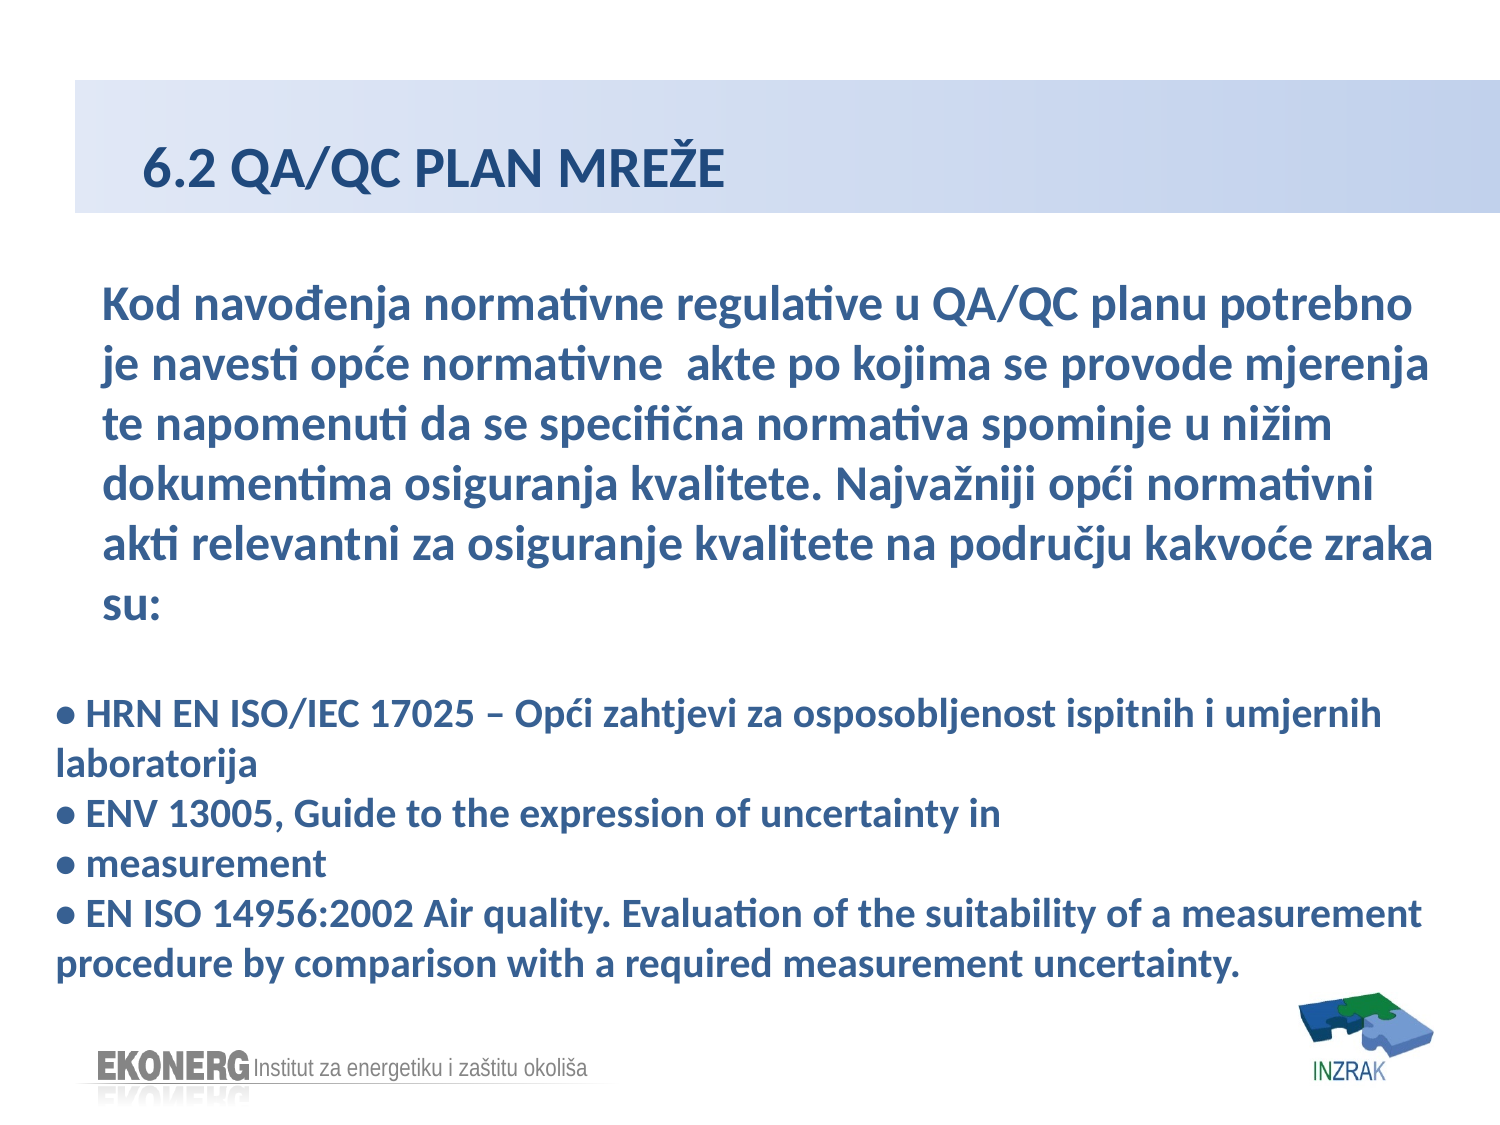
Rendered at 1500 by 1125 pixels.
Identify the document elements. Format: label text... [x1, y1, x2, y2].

text_box • HRN EN ISO/IEC 17025 – Opći zahtjevi za osposobljenost ispitnih i umjernih laboratorija • ENV 13005, Guide to the expression of uncertainty in • measurement • EN ISO 14956:2002 Air quality. Evaluation of the suitability of a measurement procedure by comparison with a required measurement uncertainty. [40, 678, 1500, 993]
picture [1298, 992, 1434, 1088]
title 6.2 QA/QC PLAN MREŽE [75, 80, 1500, 213]
text_box Kod navođenja normativne regulative u QA/QC planu potrebno je navesti opće normativne akte po kojima se provode mjerenja te napomenuti da se specifična normativa spominje u nižim dokumentima osiguranja kvalitete. Najvažniji opći normativni akti relevantni za osiguranje kvalitete na području kakvoće zraka su: [87, 262, 1458, 638]
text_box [61, 1038, 636, 1112]
